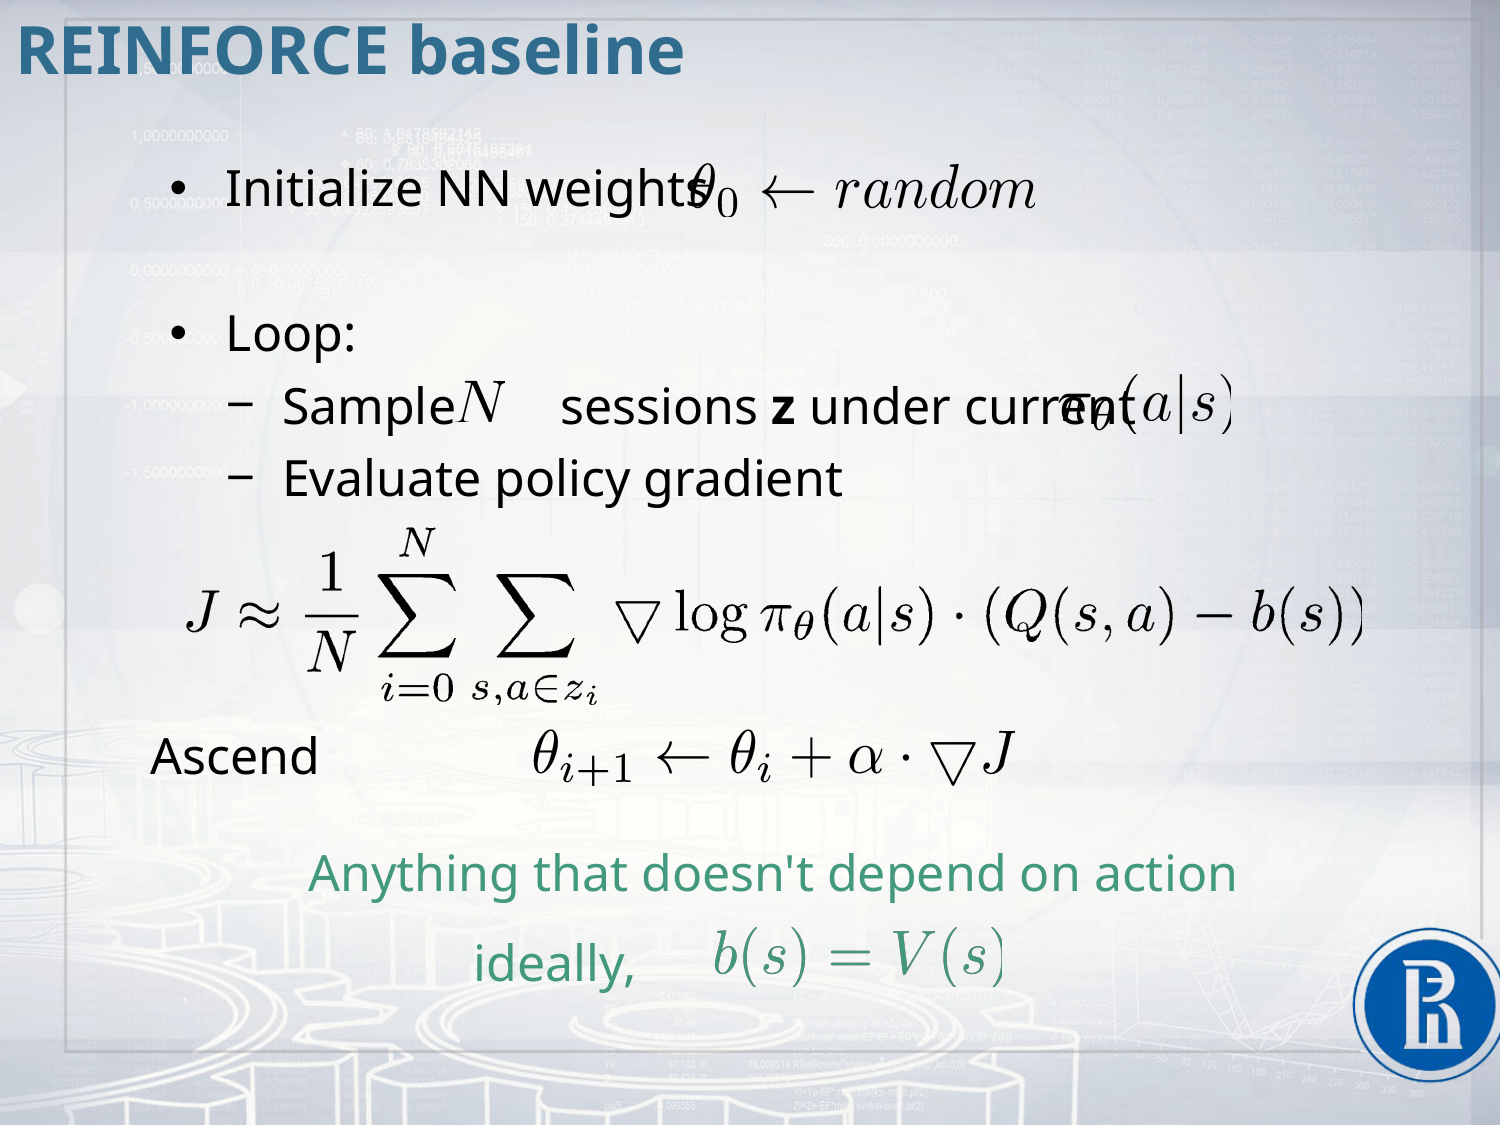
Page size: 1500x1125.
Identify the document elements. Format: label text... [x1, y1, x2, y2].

text_box Anything that doesn't depend on action ideally, [112, 834, 1435, 1001]
text_box Initialize NN weights Loop: Sample sessions z under current Evaluate policy gradient Ascend [135, 149, 1412, 799]
picture [0, 102, 1500, 1125]
title REINFORCE baseline [0, 0, 1500, 102]
